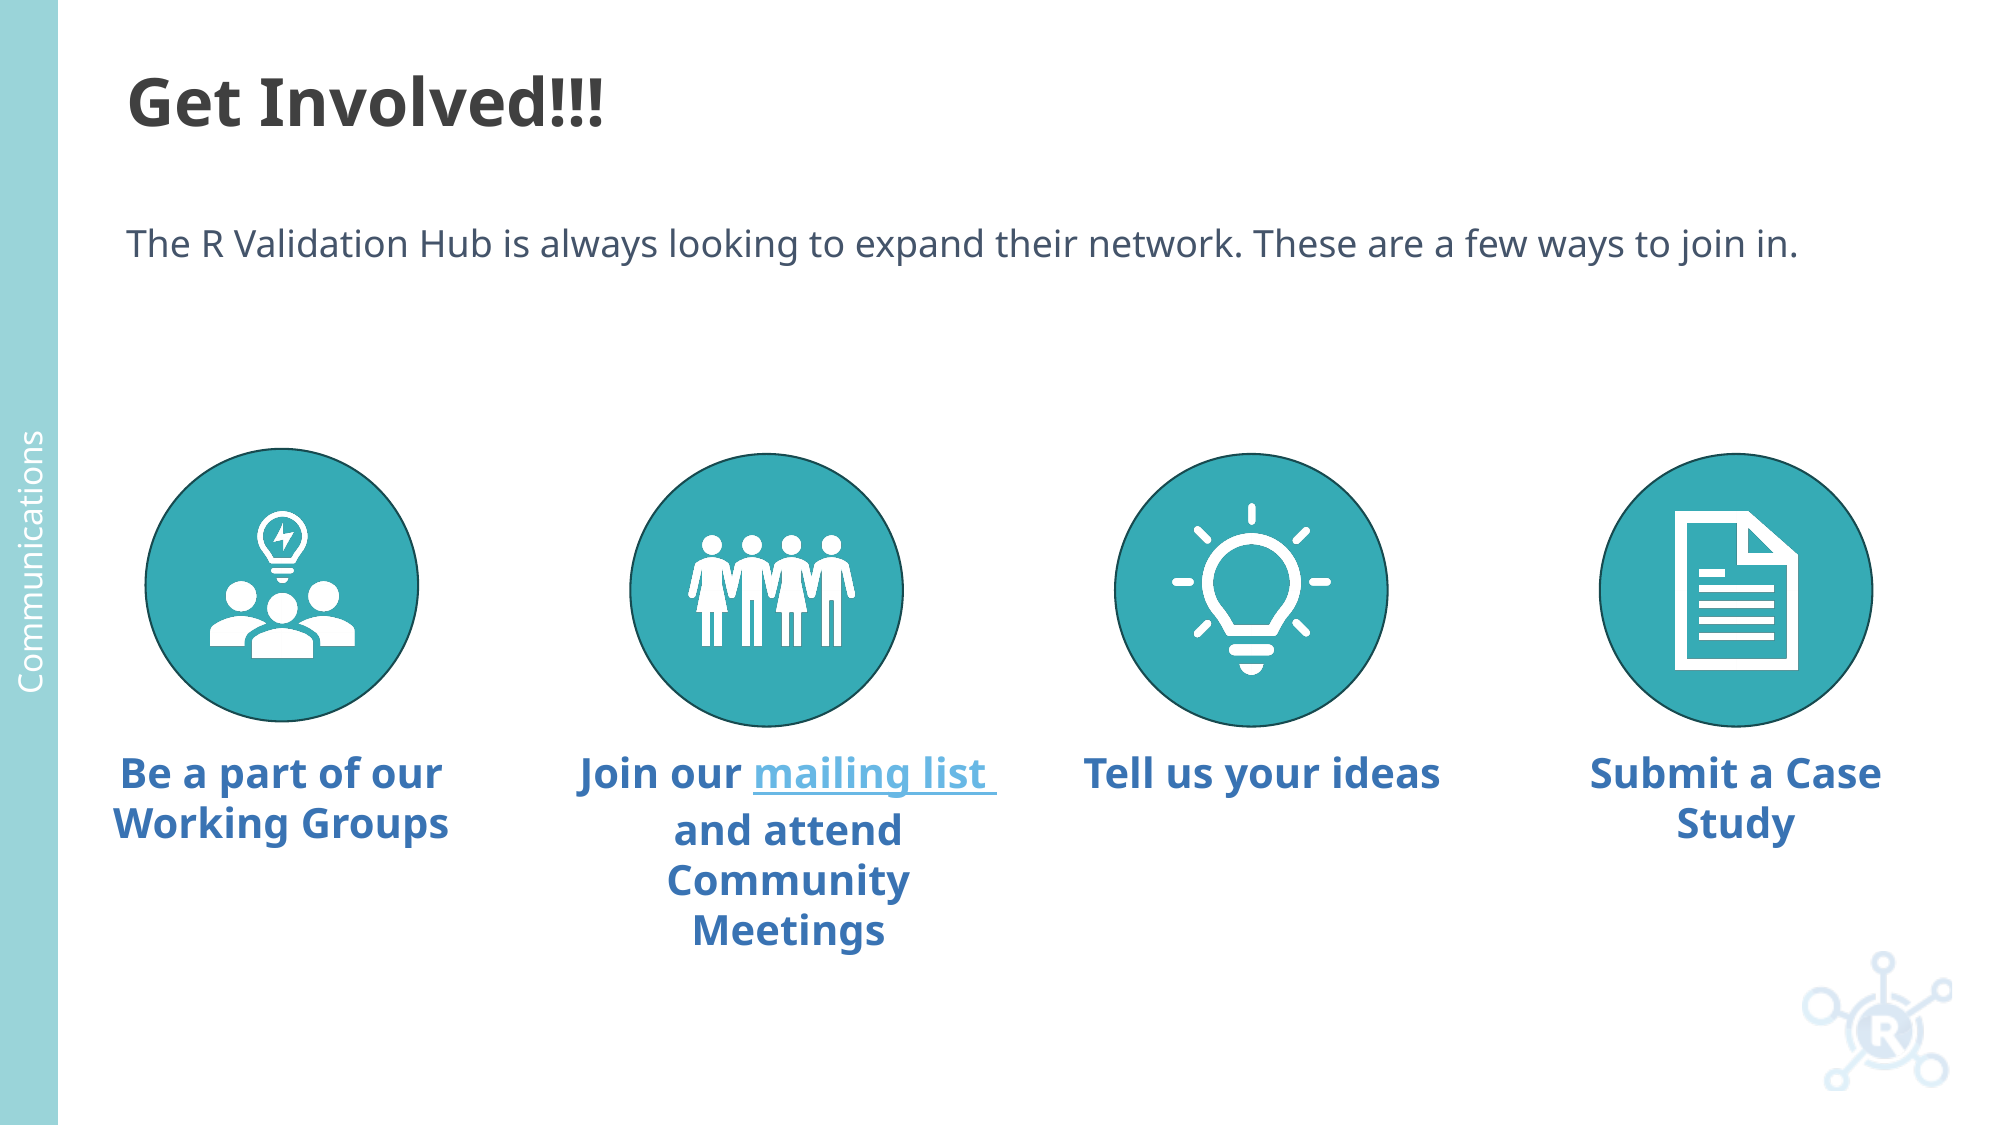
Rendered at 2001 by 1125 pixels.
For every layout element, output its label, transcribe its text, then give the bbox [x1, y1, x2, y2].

text_box Be a part of our Working Groups [55, 739, 508, 855]
text_box Join our mailing list and attend Community Meetings [562, 739, 1015, 962]
picture [676, 495, 867, 686]
text_box Submit a Case Study [1510, 739, 1962, 855]
text_box [1113, 452, 1389, 728]
text_box [1598, 452, 1874, 728]
picture [186, 490, 377, 681]
text_box [867, 496, 904, 684]
text_box The R Validation Hub is always looking to expand their network. These are a few ways to join in. [111, 190, 1889, 273]
text_box [629, 452, 866, 728]
picture [1641, 495, 1832, 686]
text_box Get Involved!!! [111, 52, 1946, 148]
picture [1802, 951, 1953, 1091]
picture [1156, 495, 1347, 686]
text_box Communications [0, 0, 58, 1125]
text_box [144, 447, 420, 723]
text_box Tell us your ideas [1036, 739, 1489, 805]
